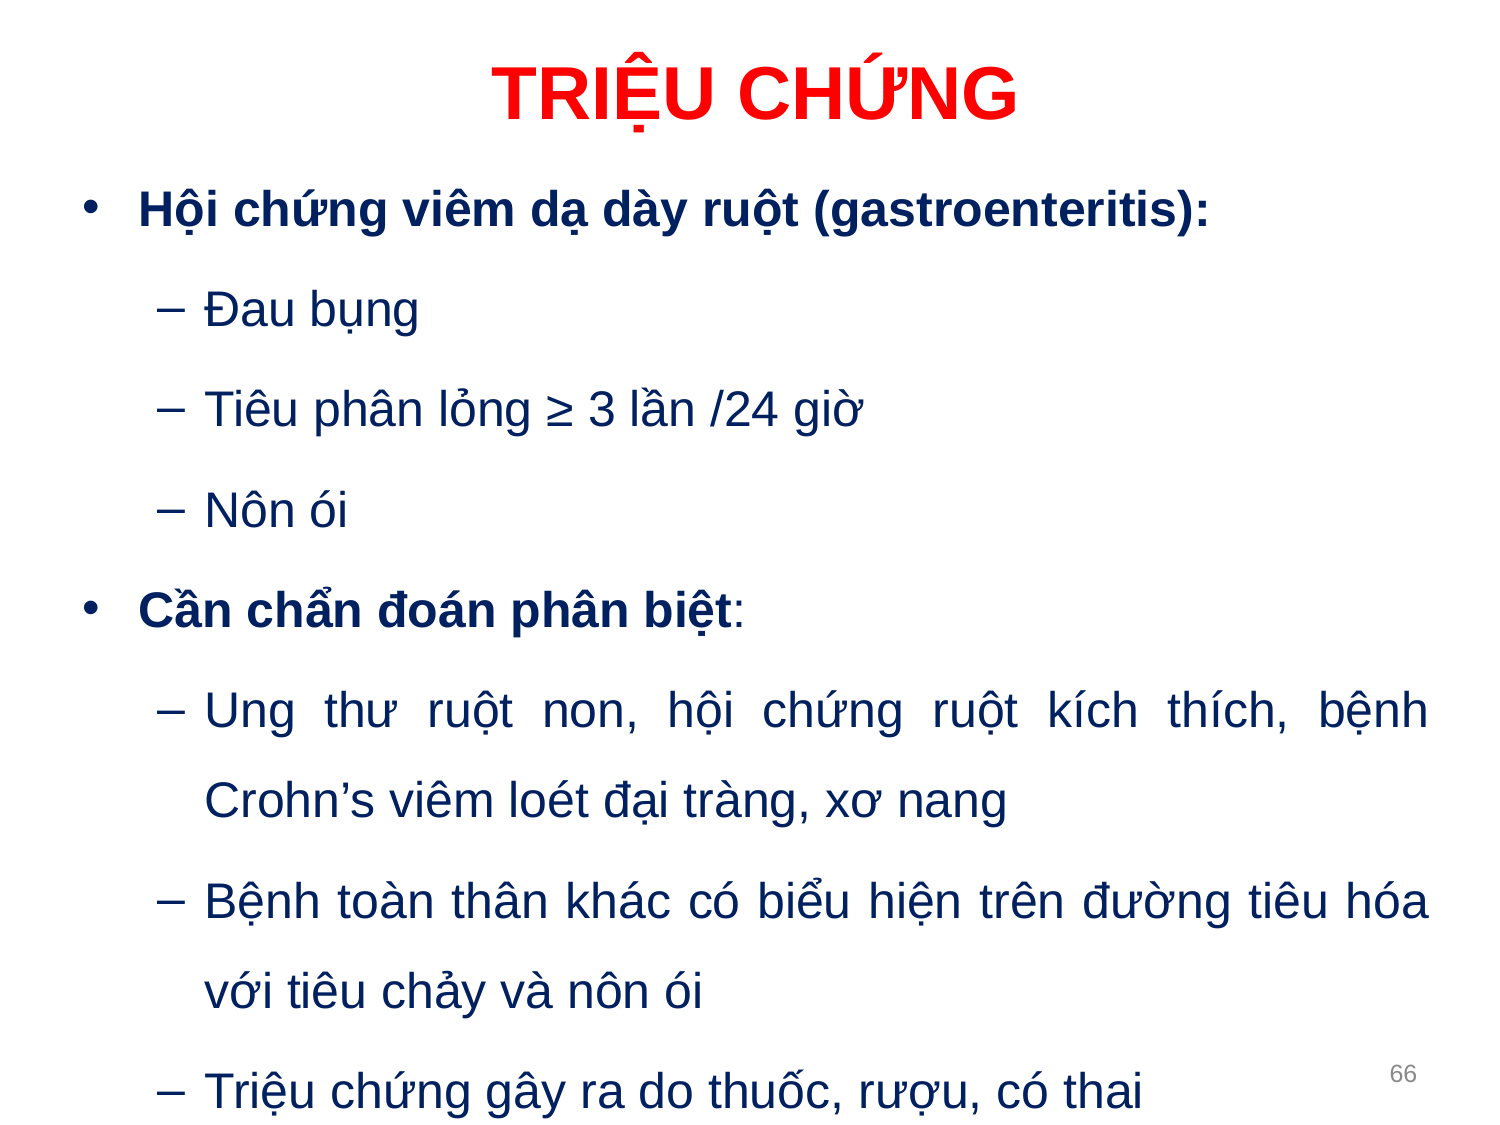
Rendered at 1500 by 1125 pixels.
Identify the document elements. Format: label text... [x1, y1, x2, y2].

text_box Hội chứng viêm dạ dày ruột (gastroenteritis): Đau bụng Tiêu phân lỏng ≥ 3 lần /24 giờ Nôn ói Cần chẩn đoán phân biệt: Ung thư ruột non, hội chứng ruột kích thích, bệnh Crohn’s viêm loét đại tràng, xơ nang Bệnh toàn thân khác có biểu hiện trên đường tiêu hóa với tiêu chảy và nôn ói Triệu chứng gây ra do thuốc, rượu, có thai [74, 138, 1438, 1125]
slide_number 66 [1379, 1050, 1426, 1095]
text_box TRIỆU CHỨNG [74, 37, 1438, 138]
